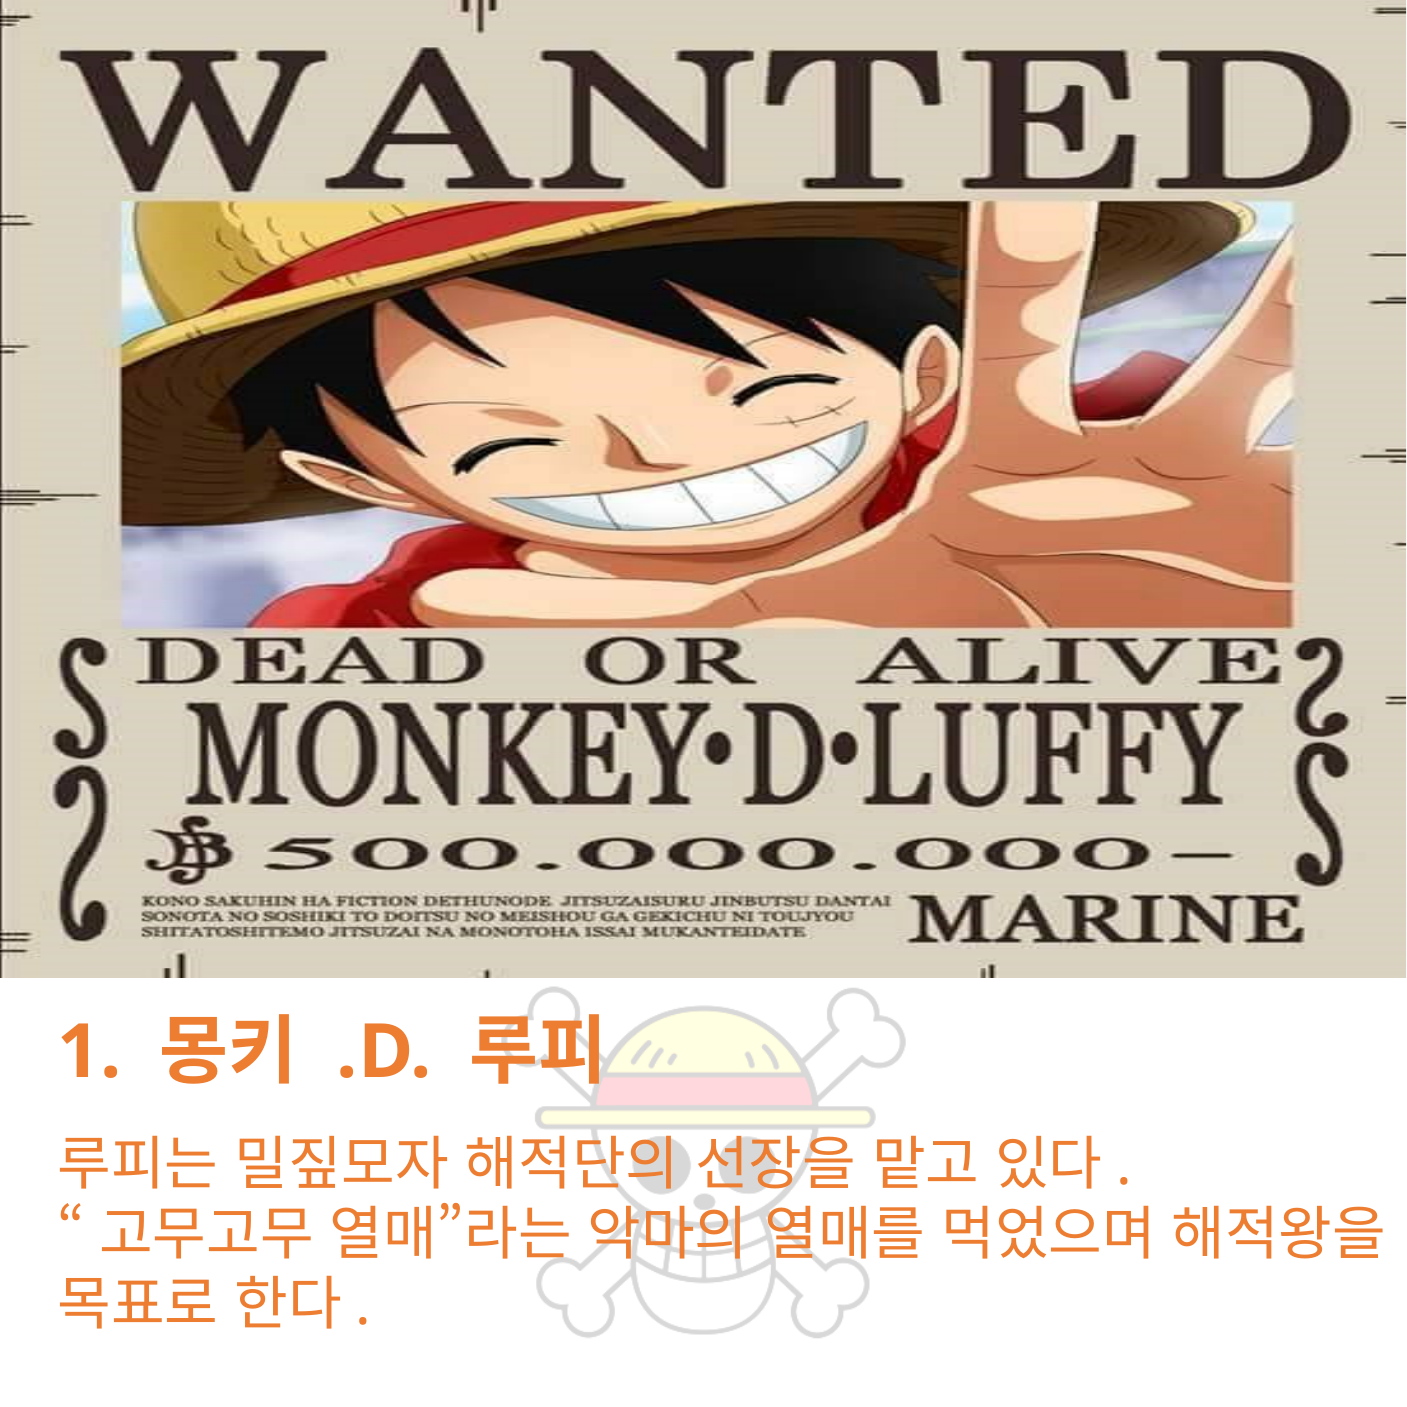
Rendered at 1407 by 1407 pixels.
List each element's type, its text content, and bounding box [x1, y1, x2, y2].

text_box 루피는 밀짚모자 해적단의 선장을 맡고 있다. “고무고무 열매”라는 악마의 열매를 먹었으며 해적왕을 목표로 한다. [937, 1119, 1407, 1344]
text_box 1. 몽키 .D. 루피 [42, 995, 469, 1101]
picture [0, 0, 1407, 1387]
text_box 루피는 밀짚모자 해적단의 선장을 맡고 있다. “고무고무 열매”라는 악마의 열매를 먹었으며 해적왕을 목표로 한다. [43, 1119, 469, 1344]
